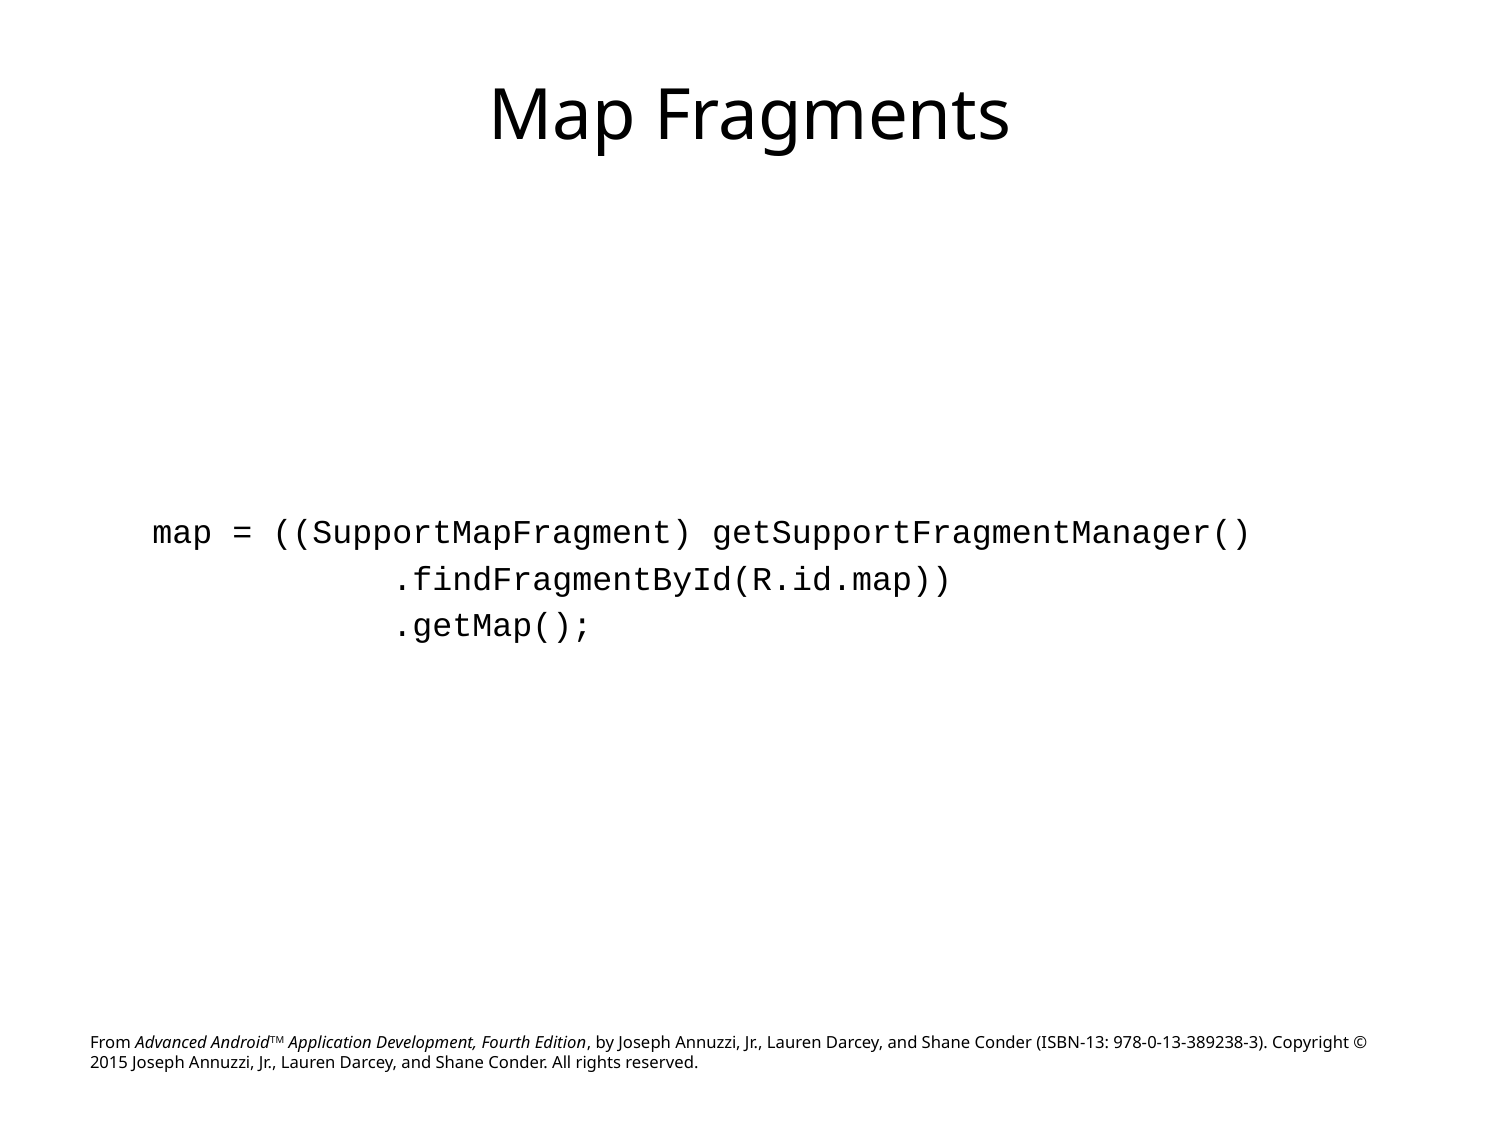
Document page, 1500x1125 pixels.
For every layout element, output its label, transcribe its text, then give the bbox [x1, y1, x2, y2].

footer From Advanced AndroidTM Application Development, Fourth Edition, by Joseph Annuzzi, Jr., Lauren Darcey, and Shane Conder (ISBN-13: 978-0-13-389238-3). Copyright © 2015 Joseph Annuzzi, Jr., Lauren Darcey, and Shane Conder. All rights reserved. [74, 1024, 1426, 1103]
title Map Fragments [75, 45, 1425, 188]
list map = ((SupportMapFragment) getSupportFragmentManager() .findFragmentById(R.id.map)) .getMap(); [75, 212, 1425, 1005]
